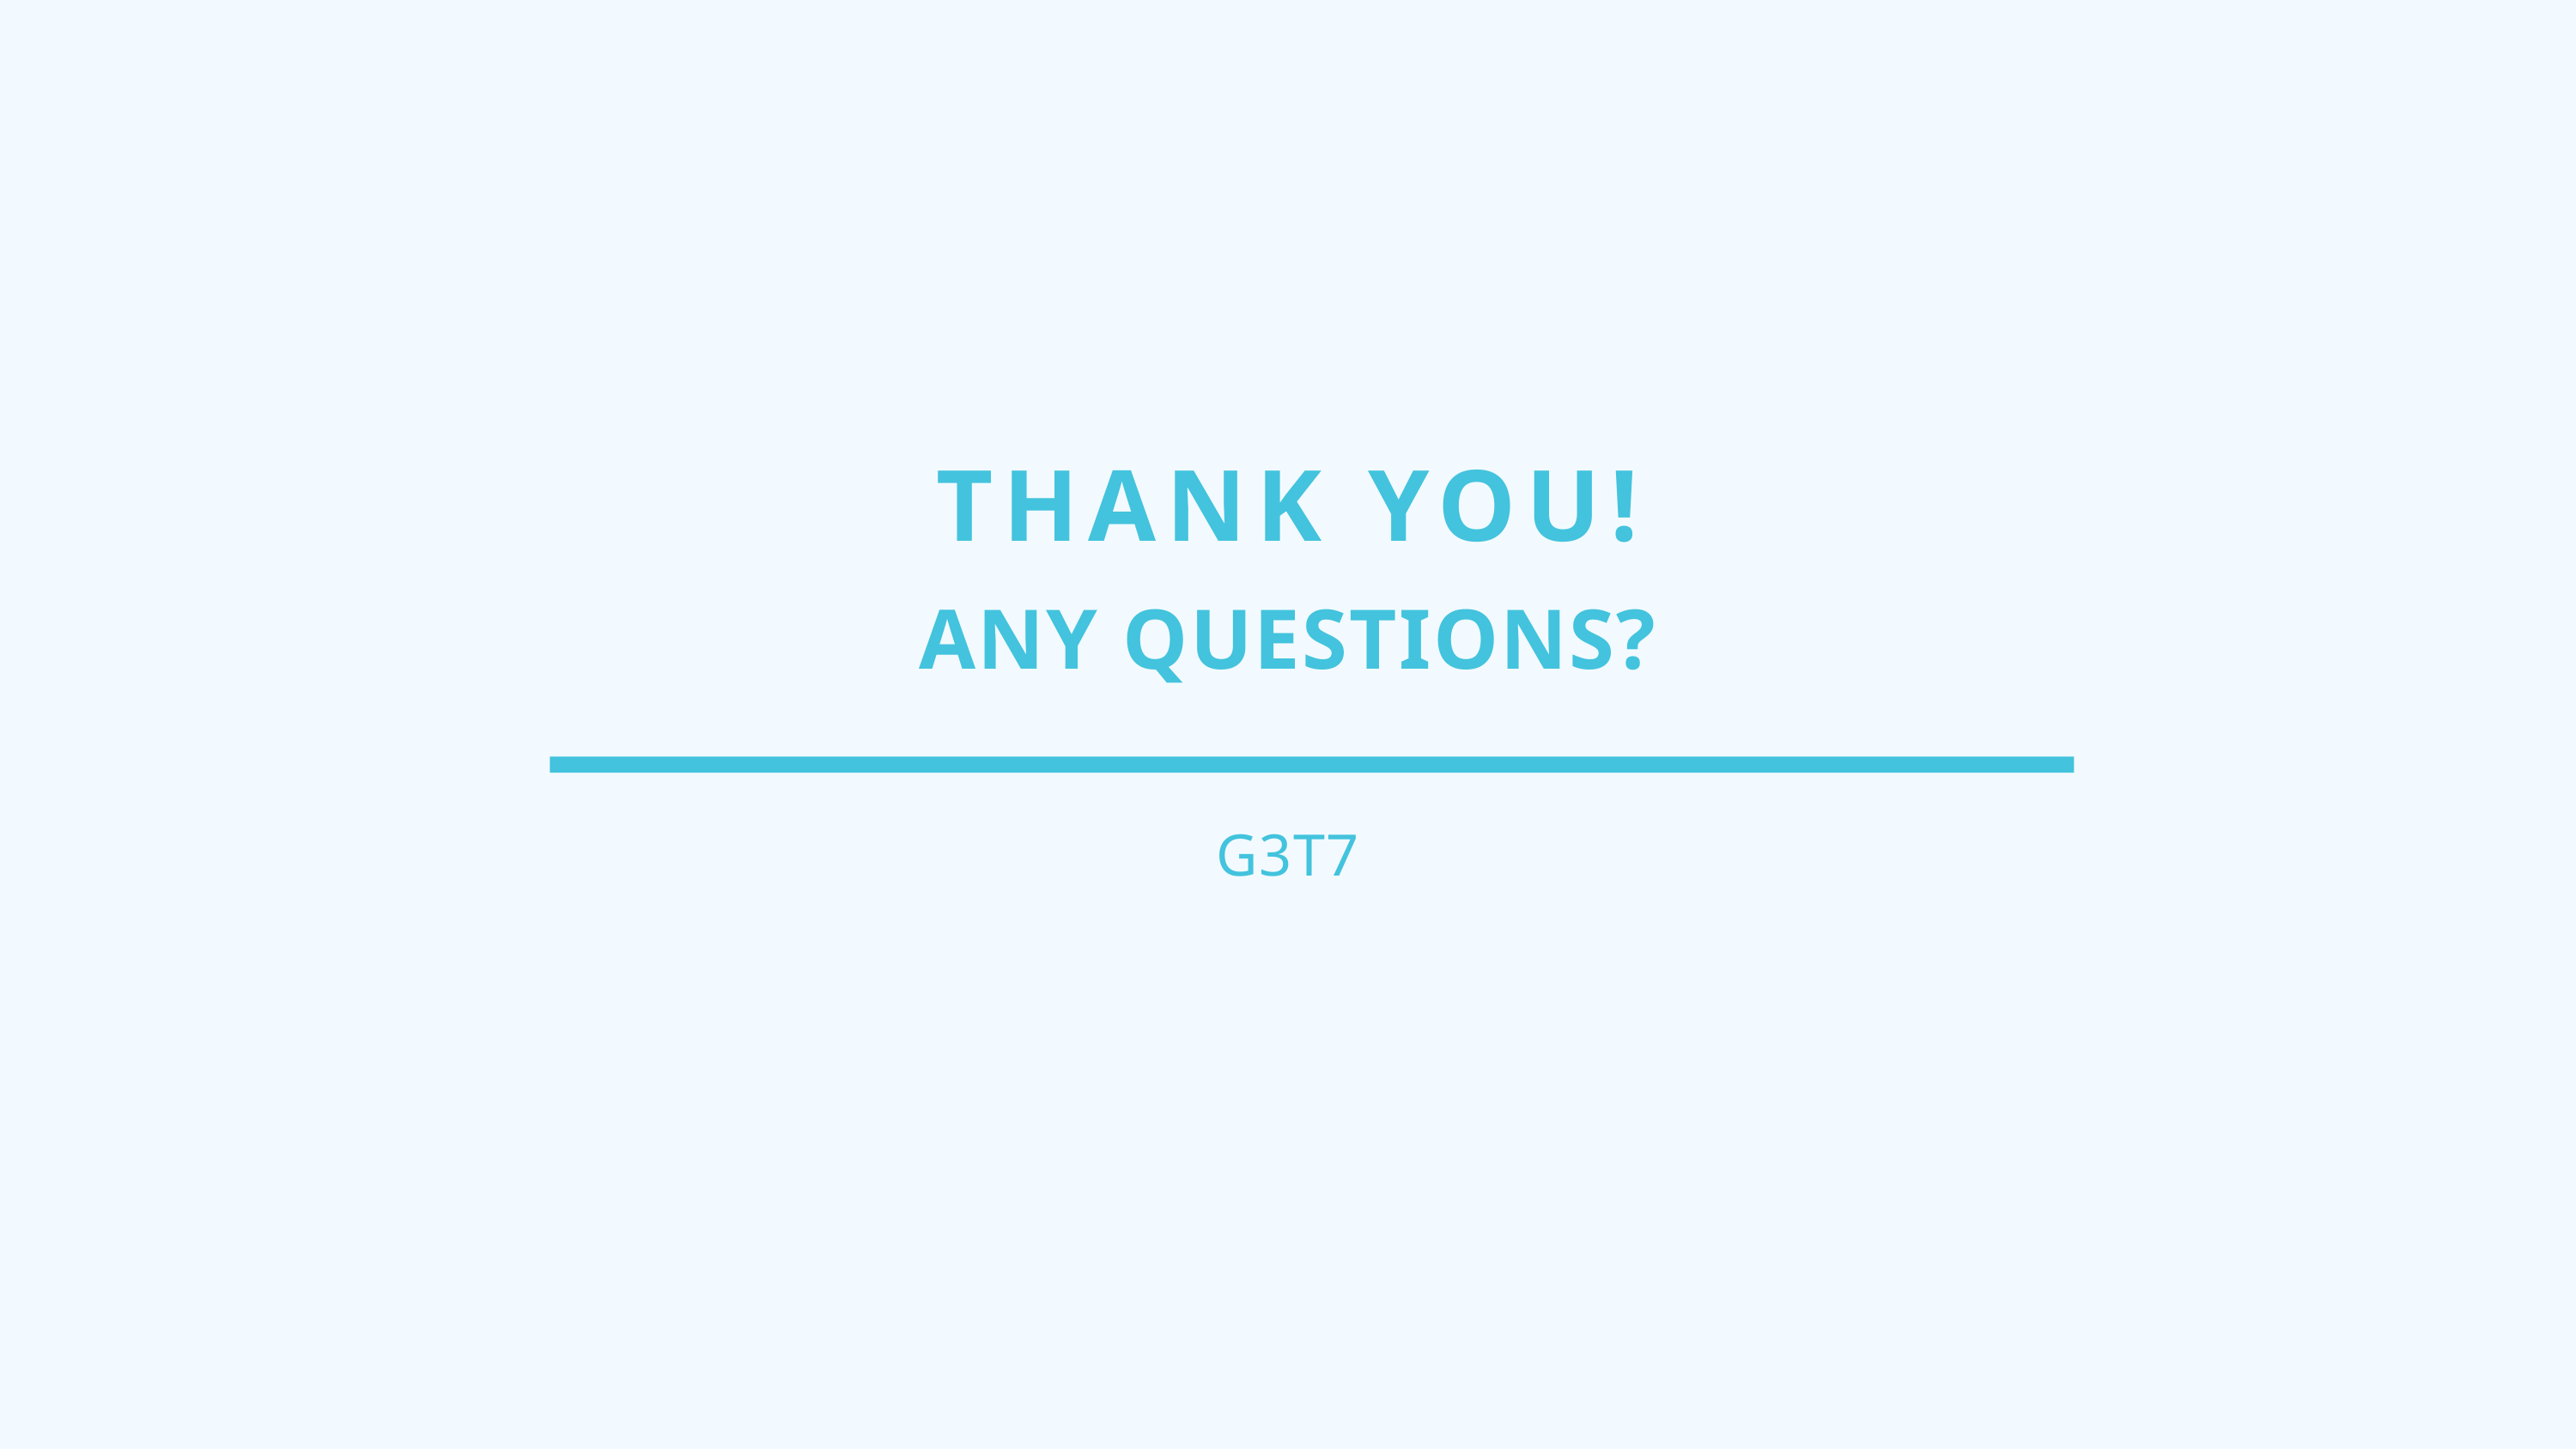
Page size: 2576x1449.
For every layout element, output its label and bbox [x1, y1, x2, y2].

text_box [342, 676, 2234, 1215]
text_box [342, 440, 2234, 675]
